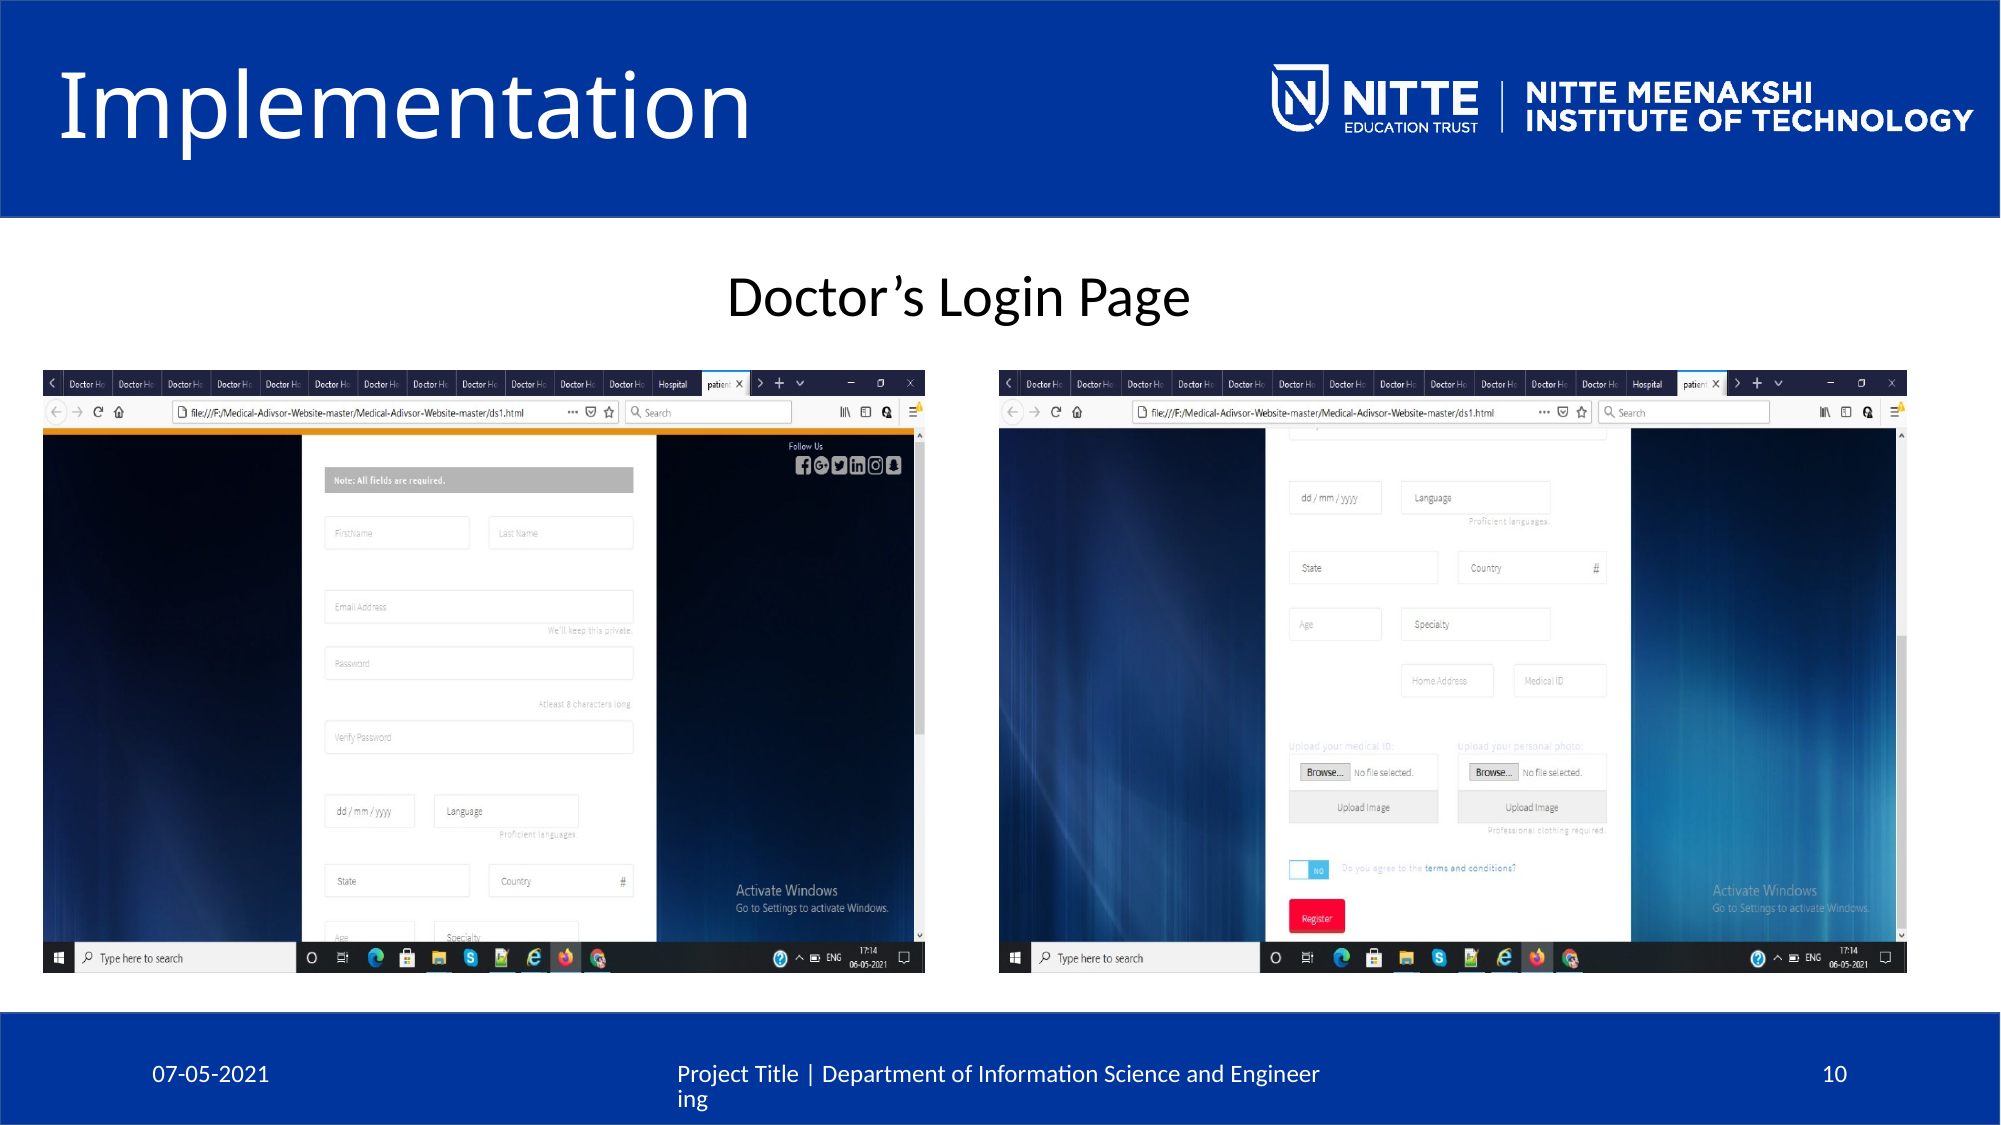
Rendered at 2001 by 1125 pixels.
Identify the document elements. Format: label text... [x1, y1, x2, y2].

picture [999, 370, 1907, 973]
footer Project Title | Department of Information Science and Engineering [662, 1042, 1338, 1103]
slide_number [137, 1042, 588, 1103]
title Implementation [43, 0, 1769, 218]
slide_number 10 [1412, 1042, 1863, 1103]
picture [43, 370, 925, 973]
list Doctor’s Login Page [77, 258, 1934, 973]
picture [1122, 0, 2001, 275]
